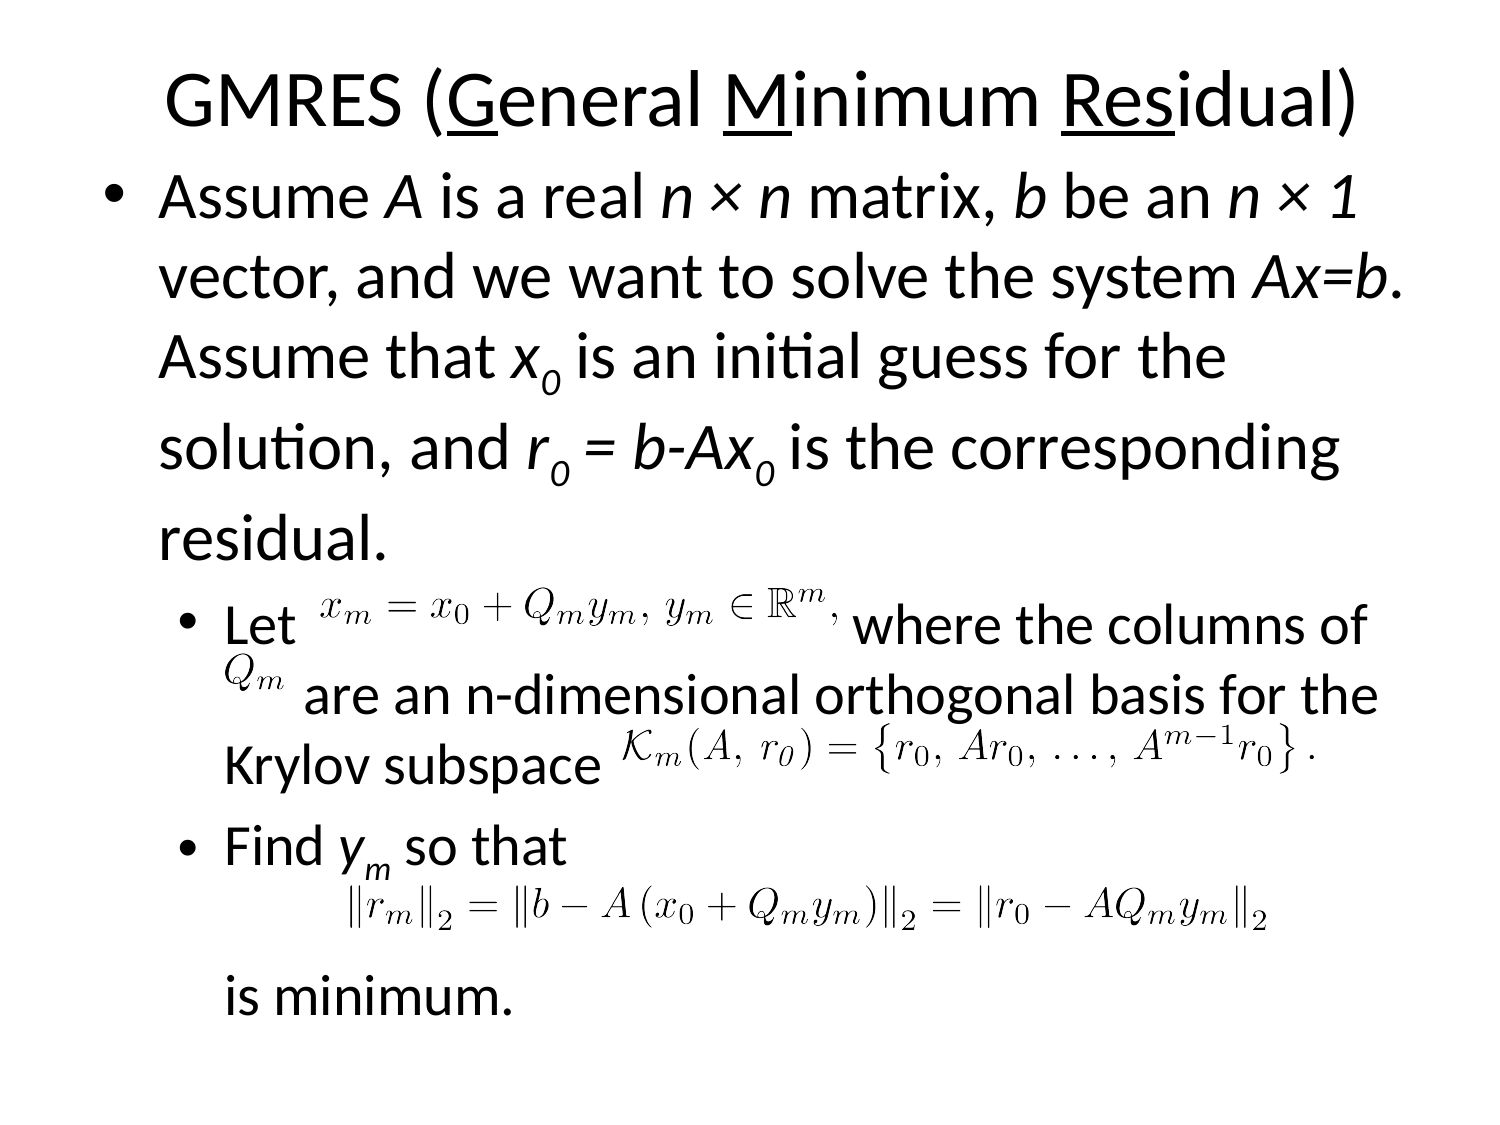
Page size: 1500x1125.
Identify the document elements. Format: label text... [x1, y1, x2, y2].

picture [622, 723, 1314, 774]
picture [349, 885, 1266, 930]
picture [224, 653, 285, 691]
picture [319, 587, 838, 626]
title GMRES (General Minimum Residual) [87, 0, 1438, 144]
list Assume A is a real n × n matrix, b be an n × 1 vector, and we want to solve the system Ax=b. Assume that x0 is an initial guess for the solution, and r0 = b-Ax0 is the corresponding residual. Let where the columns of are an n-dimensional orthogonal basis for the Krylov subspace Find ym so that is minimum. [87, 144, 1438, 888]
